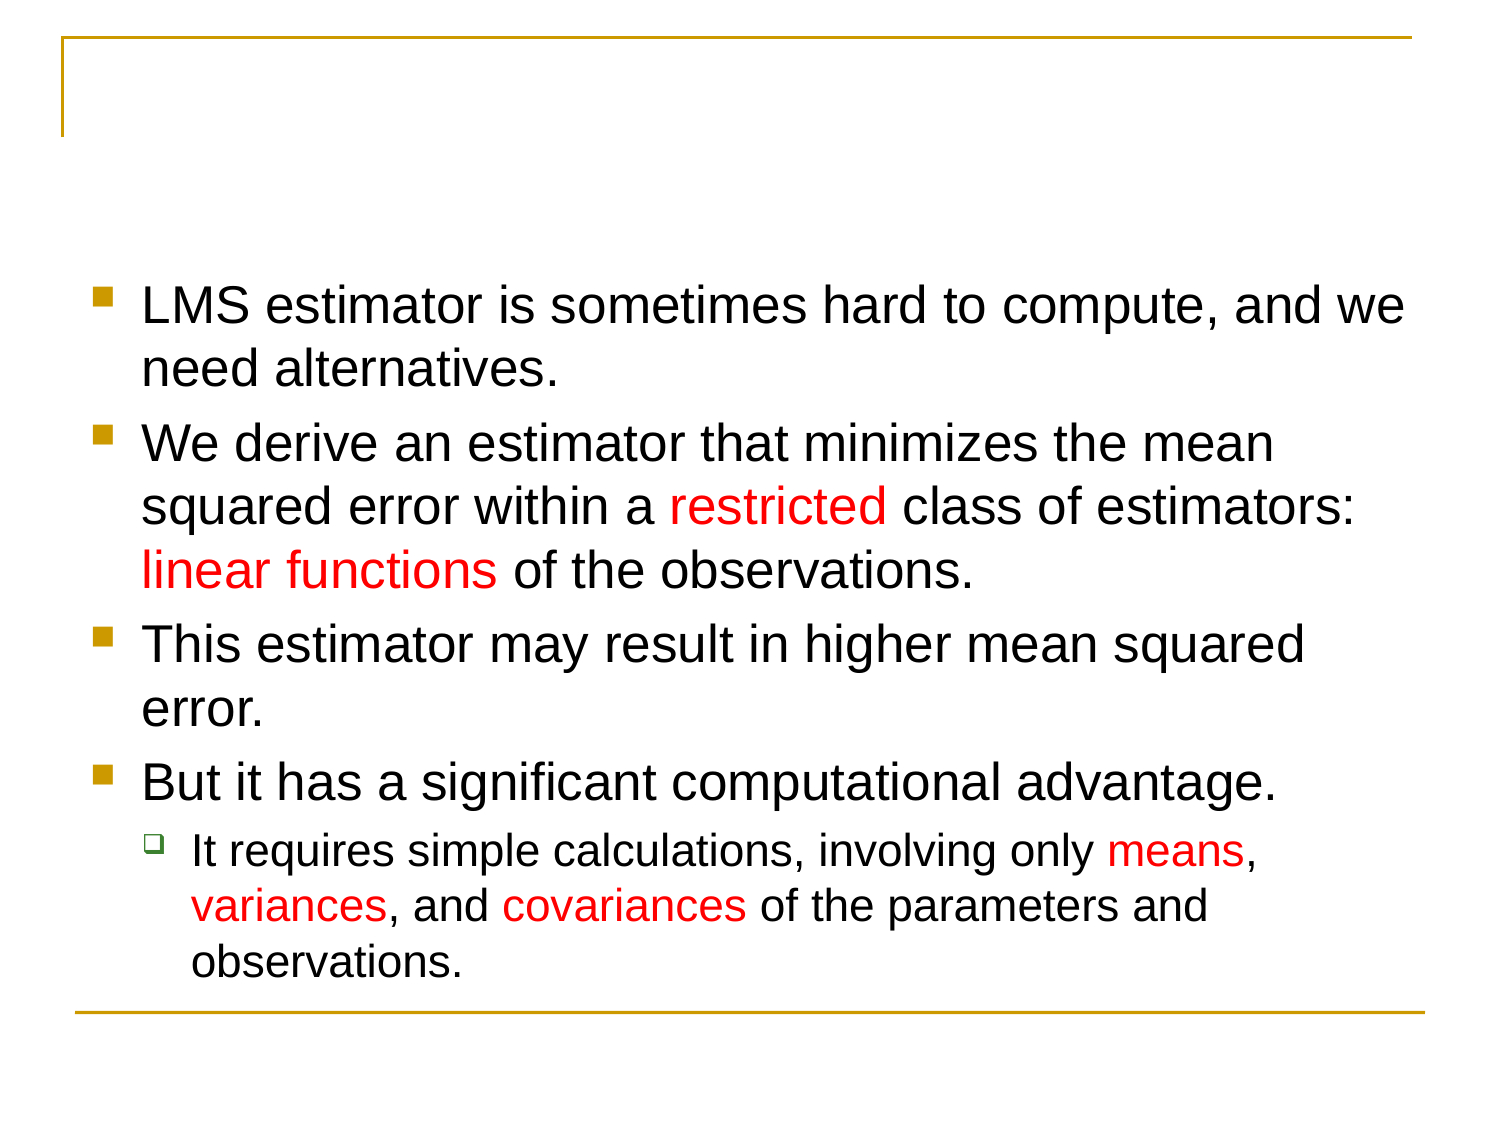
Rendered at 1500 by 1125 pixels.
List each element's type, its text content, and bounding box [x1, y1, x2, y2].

list LMS estimator is sometimes hard to compute, and we need alternatives. We derive an estimator that minimizes the mean squared error within a restricted class of estimators: linear functions of the observations. This estimator may result in higher mean squared error. But it has a significant computational advantage. It requires simple calculations, involving only means, variances, and covariances of the parameters and observations. [75, 262, 1425, 1006]
